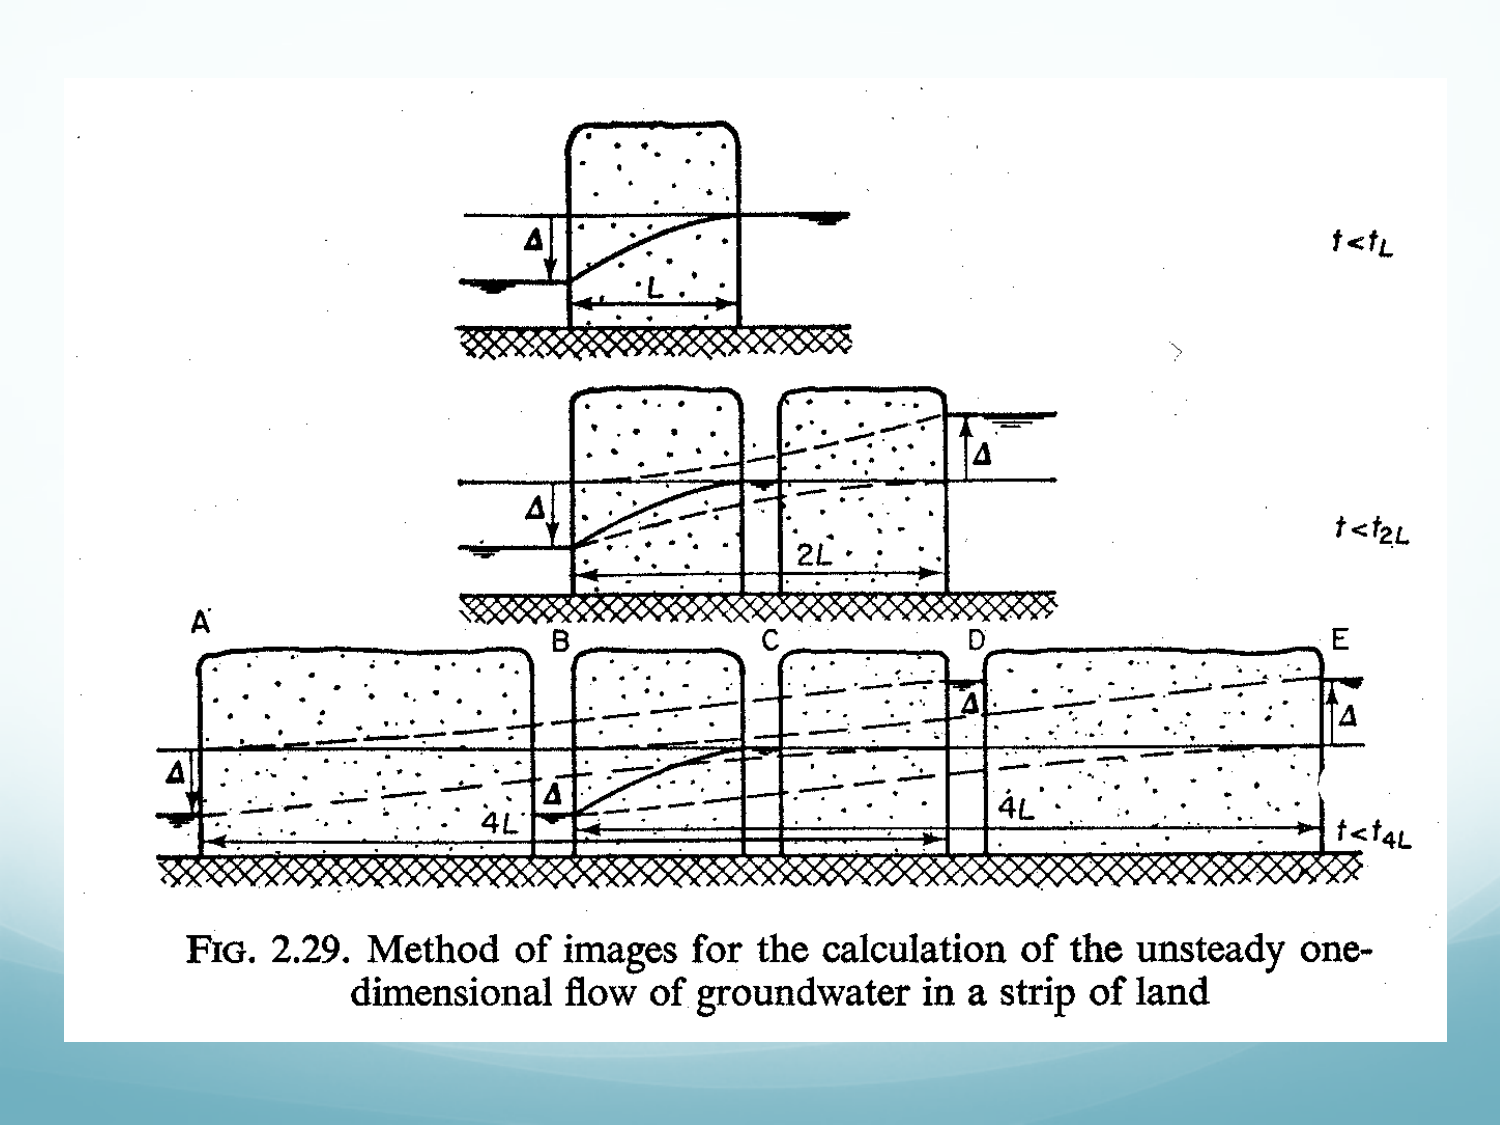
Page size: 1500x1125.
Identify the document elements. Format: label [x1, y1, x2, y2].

picture [64, 77, 1448, 1042]
